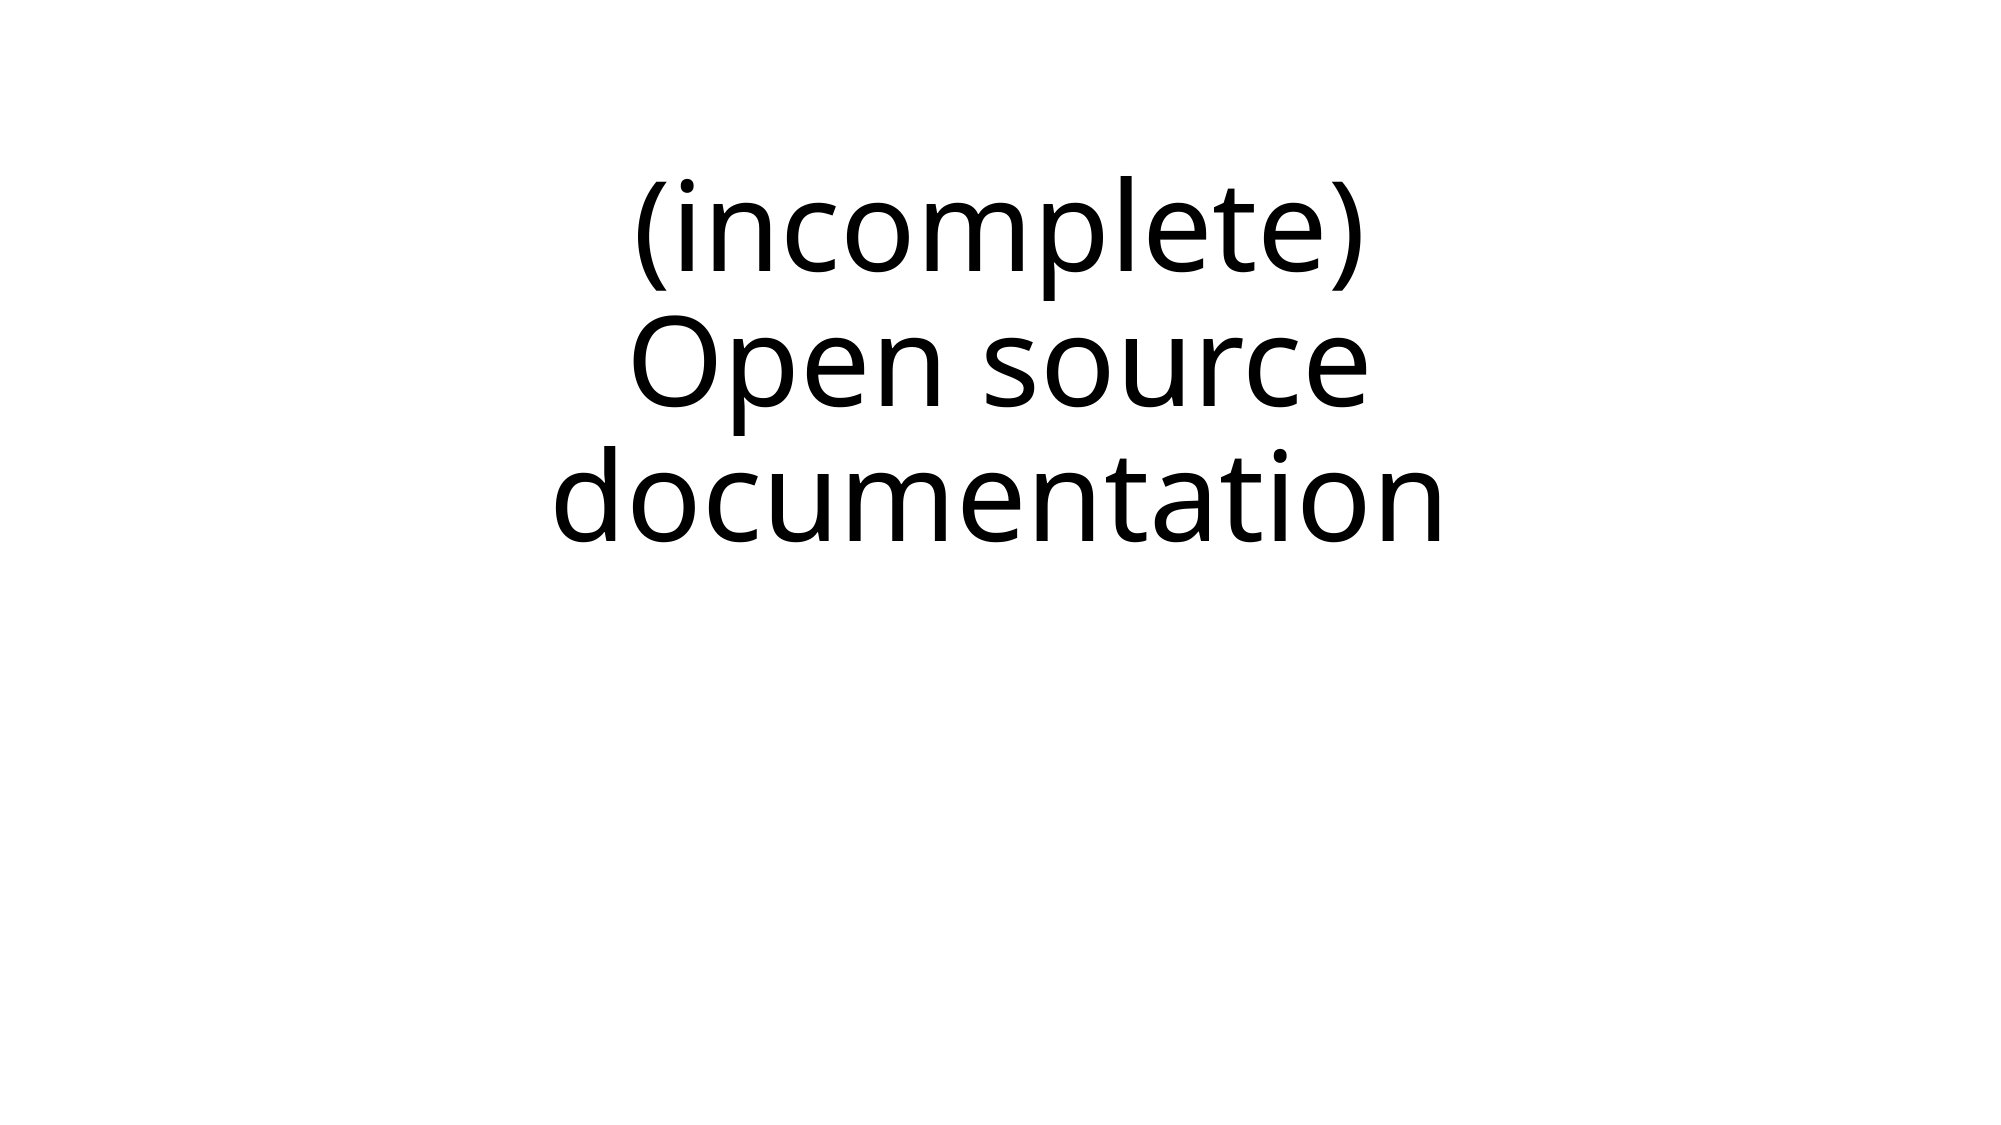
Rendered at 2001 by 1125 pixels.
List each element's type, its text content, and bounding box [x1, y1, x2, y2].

title (incomplete) Open source documentation [249, 184, 1750, 576]
